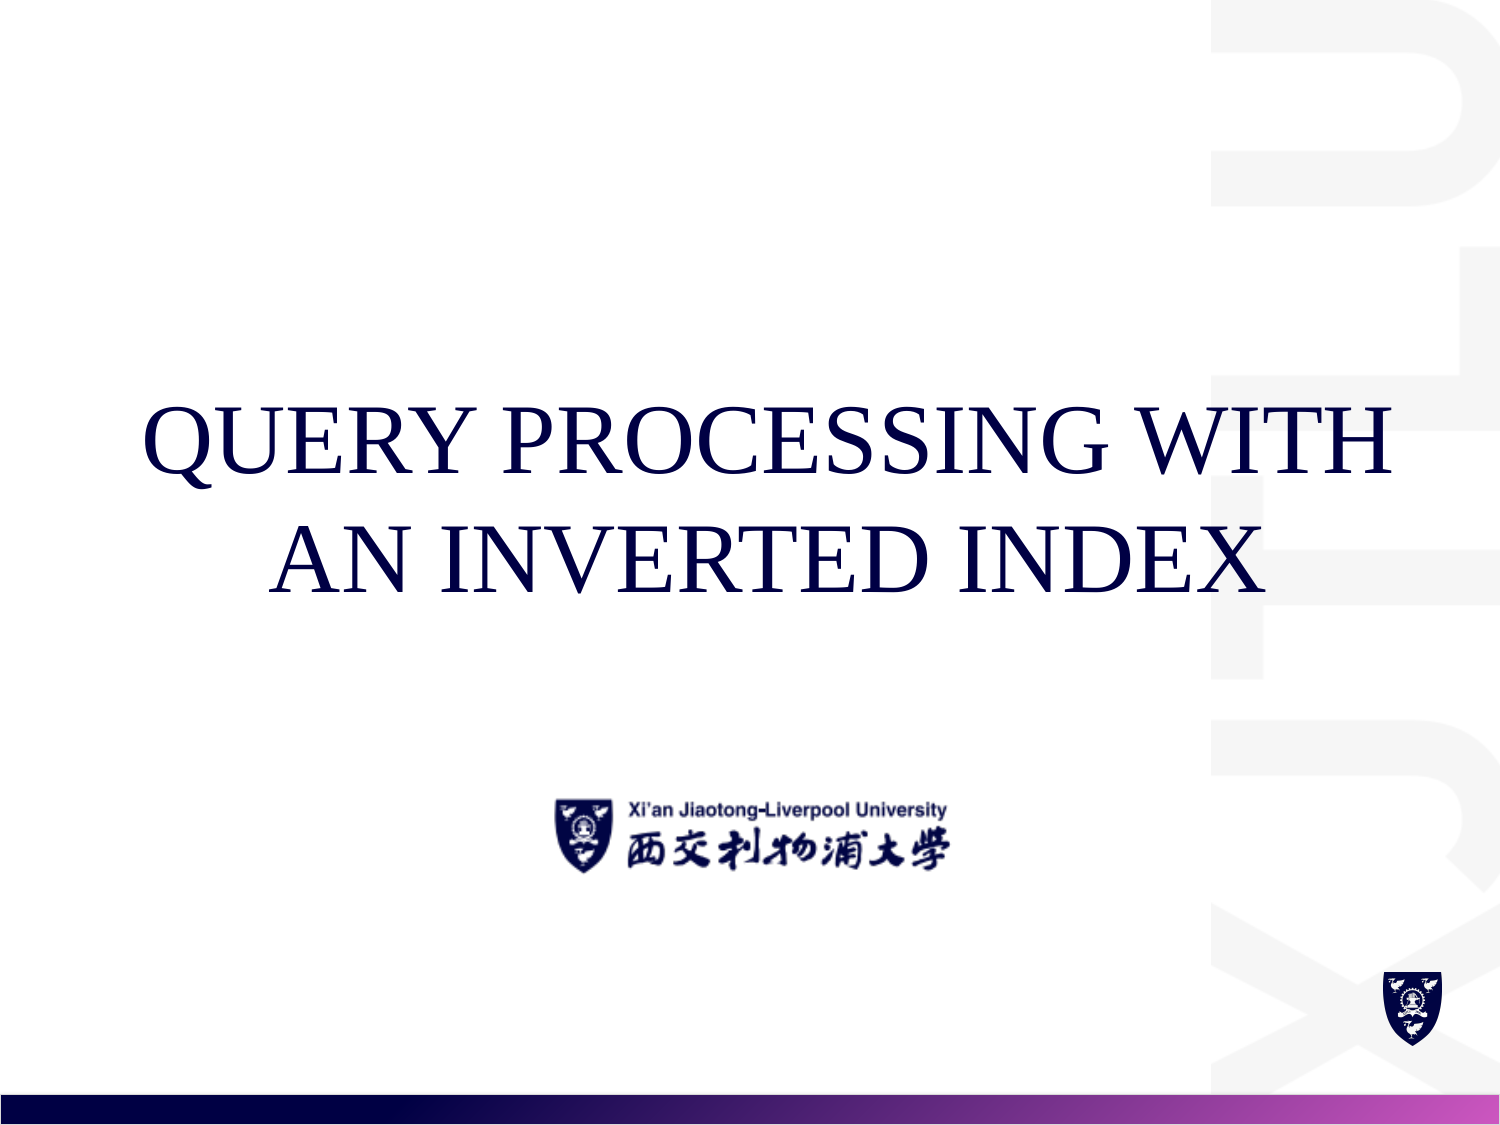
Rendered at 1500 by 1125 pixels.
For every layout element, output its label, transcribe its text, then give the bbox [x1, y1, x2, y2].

title Query processing with an inverted index [62, 349, 1475, 637]
picture [543, 789, 957, 879]
picture [1383, 972, 1442, 1046]
